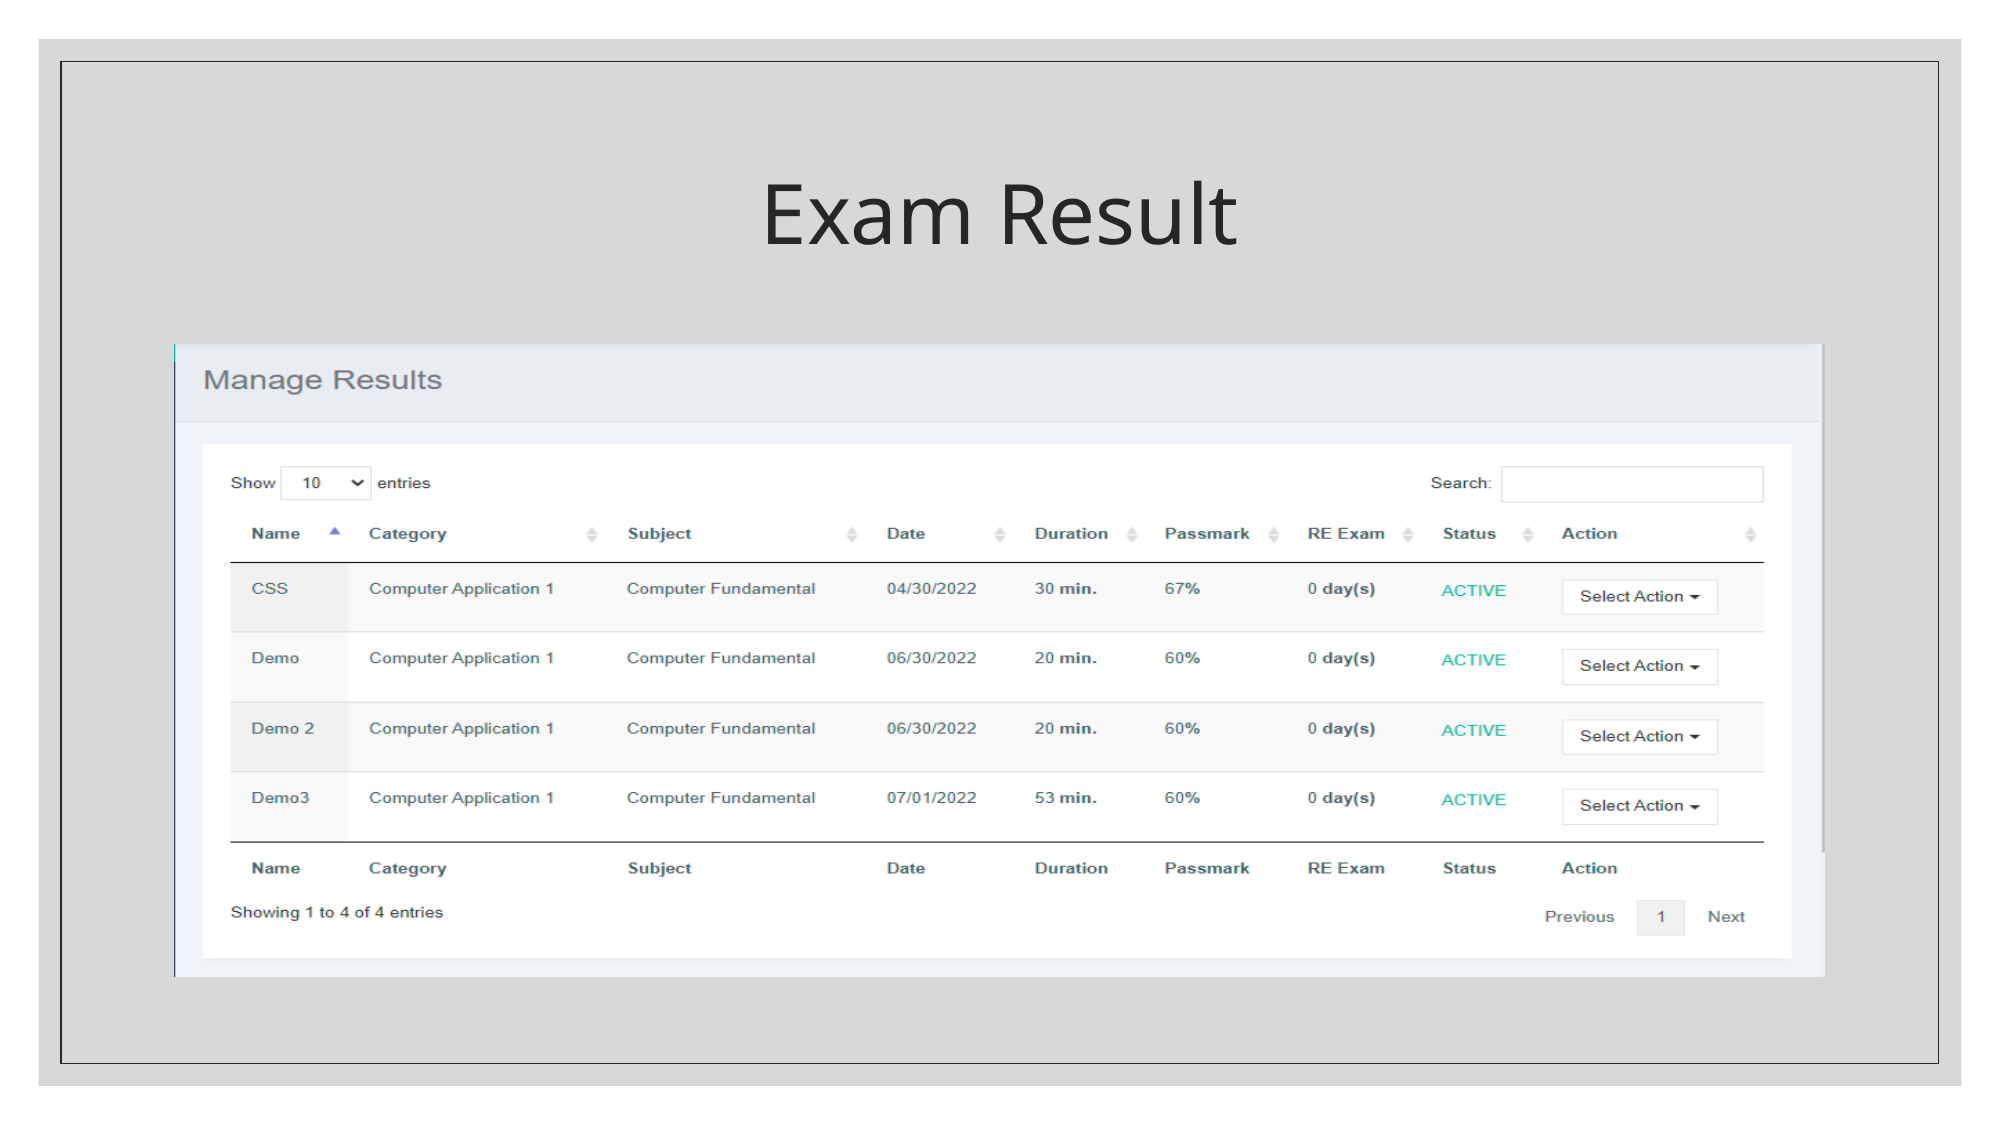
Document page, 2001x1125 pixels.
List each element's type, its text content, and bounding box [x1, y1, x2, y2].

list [174, 344, 1825, 977]
title Exam Result [174, 105, 1825, 331]
